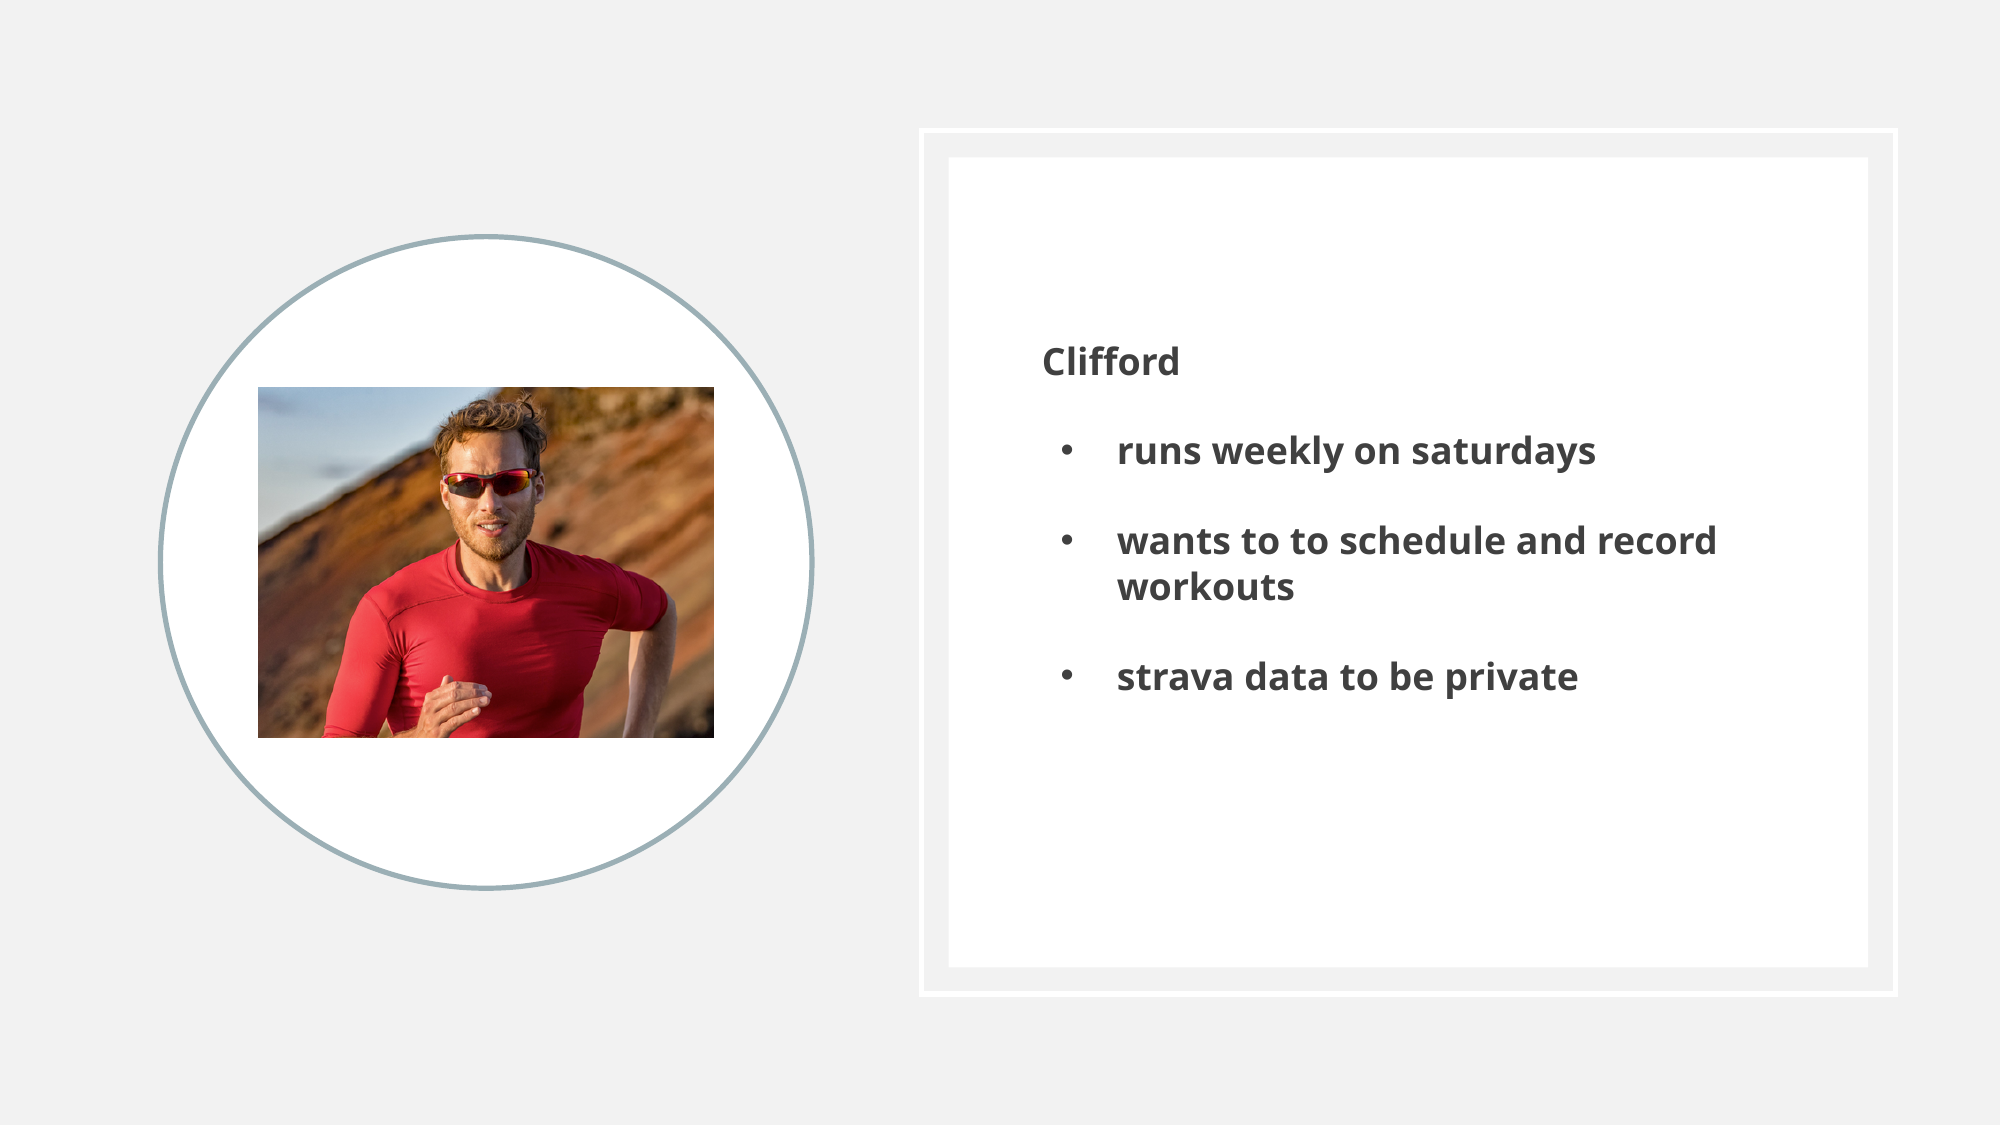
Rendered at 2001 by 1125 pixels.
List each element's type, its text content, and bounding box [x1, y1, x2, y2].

text_box [921, 130, 1896, 995]
text_box [948, 157, 1869, 968]
text_box [160, 236, 812, 889]
list Clifford runs weekly on saturdays wants to to schedule and record workouts strava data to be private [1026, 236, 1791, 888]
picture [258, 387, 714, 738]
